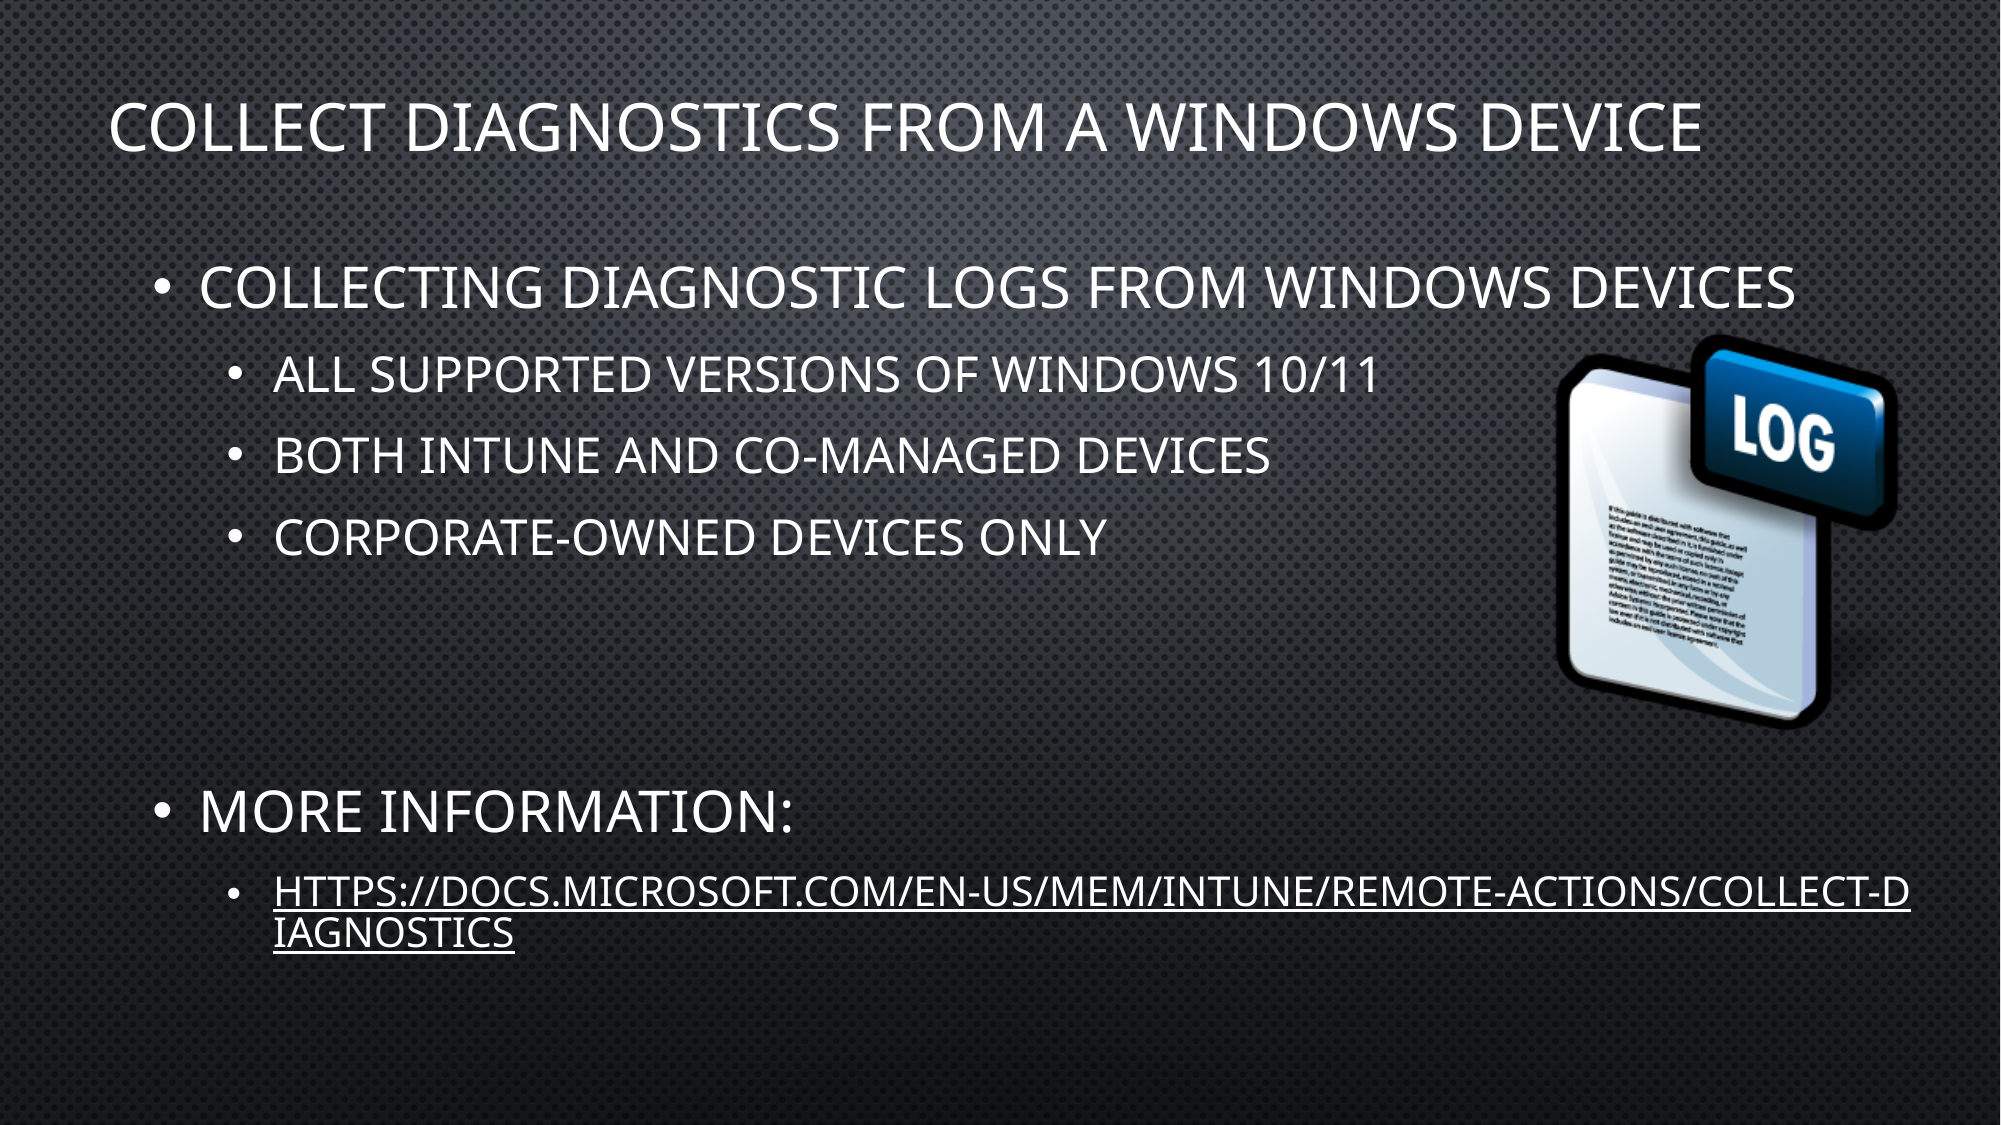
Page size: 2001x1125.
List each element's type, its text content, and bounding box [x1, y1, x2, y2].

list Collecting Diagnostic Logs from Windows Devices All supported versions of Windows 10/11 Both Intune and Co-Managed devices Corporate-owned devices only More information: https://docs.microsoft.com/en-us/mem/intune/remote-actions/collect-diagnostics [137, 243, 1932, 983]
picture [1531, 332, 1932, 733]
title Collect diagnostics from a Windows Device [92, 59, 1793, 190]
